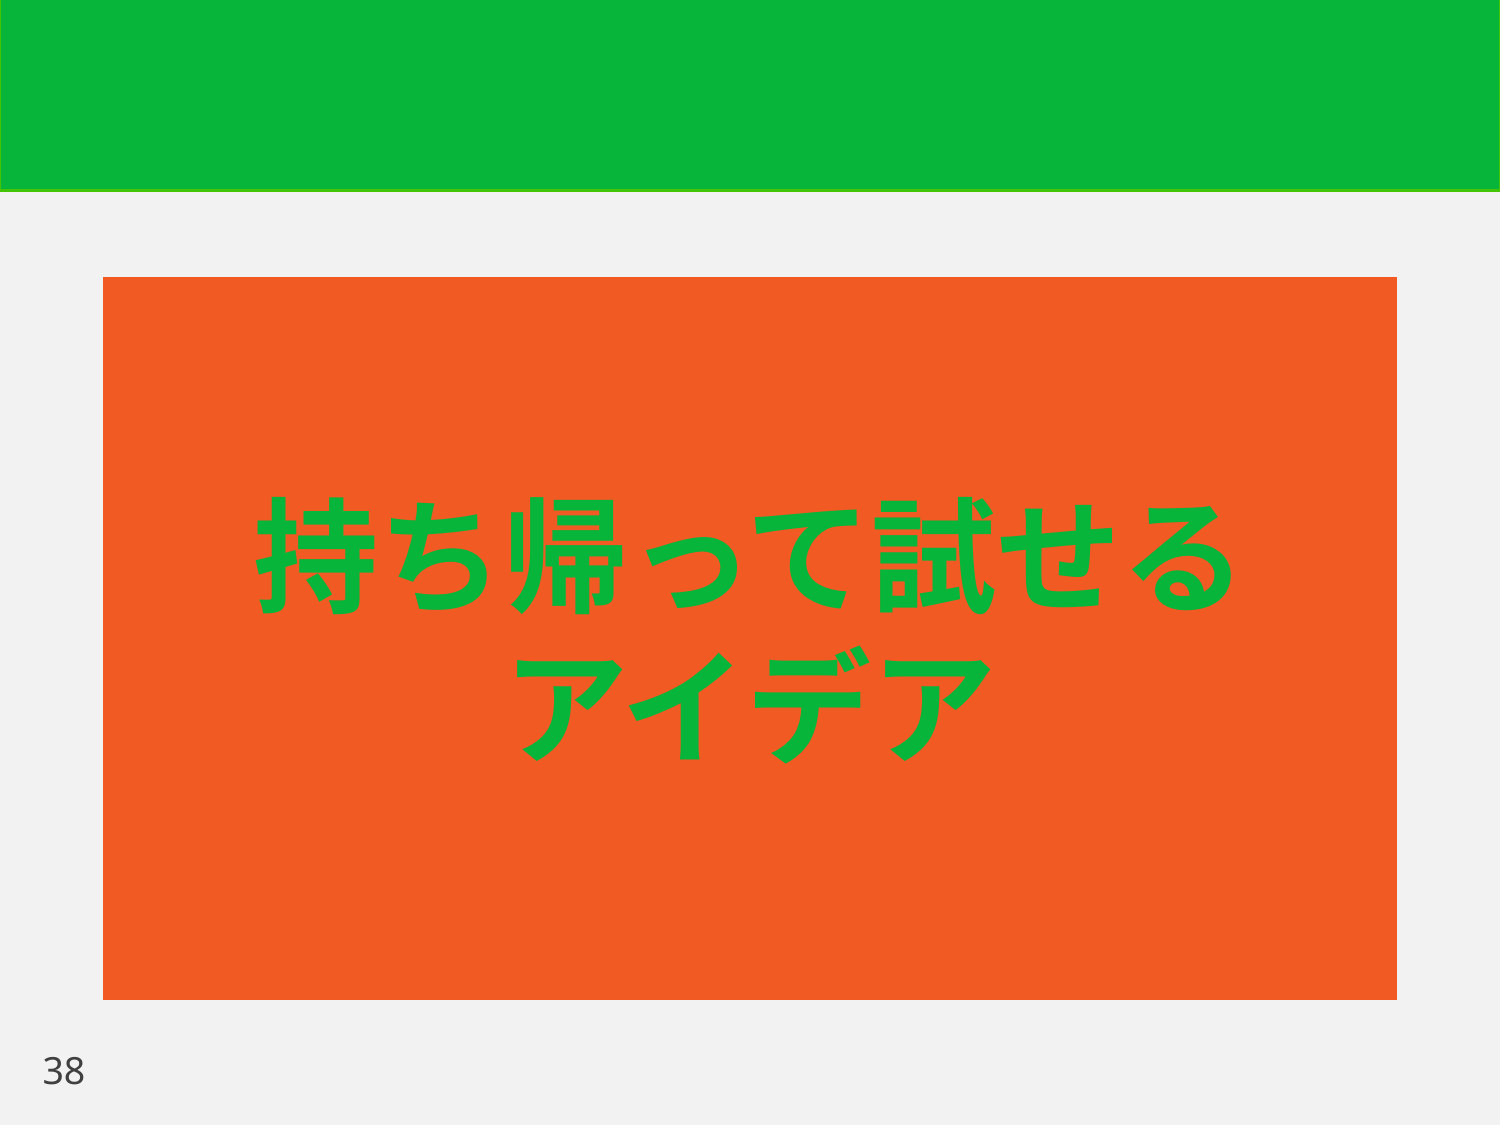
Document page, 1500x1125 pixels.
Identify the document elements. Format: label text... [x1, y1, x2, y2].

slide_number 38 [27, 1042, 146, 1102]
list 持ち帰って試せる アイデア [103, 277, 1397, 1000]
